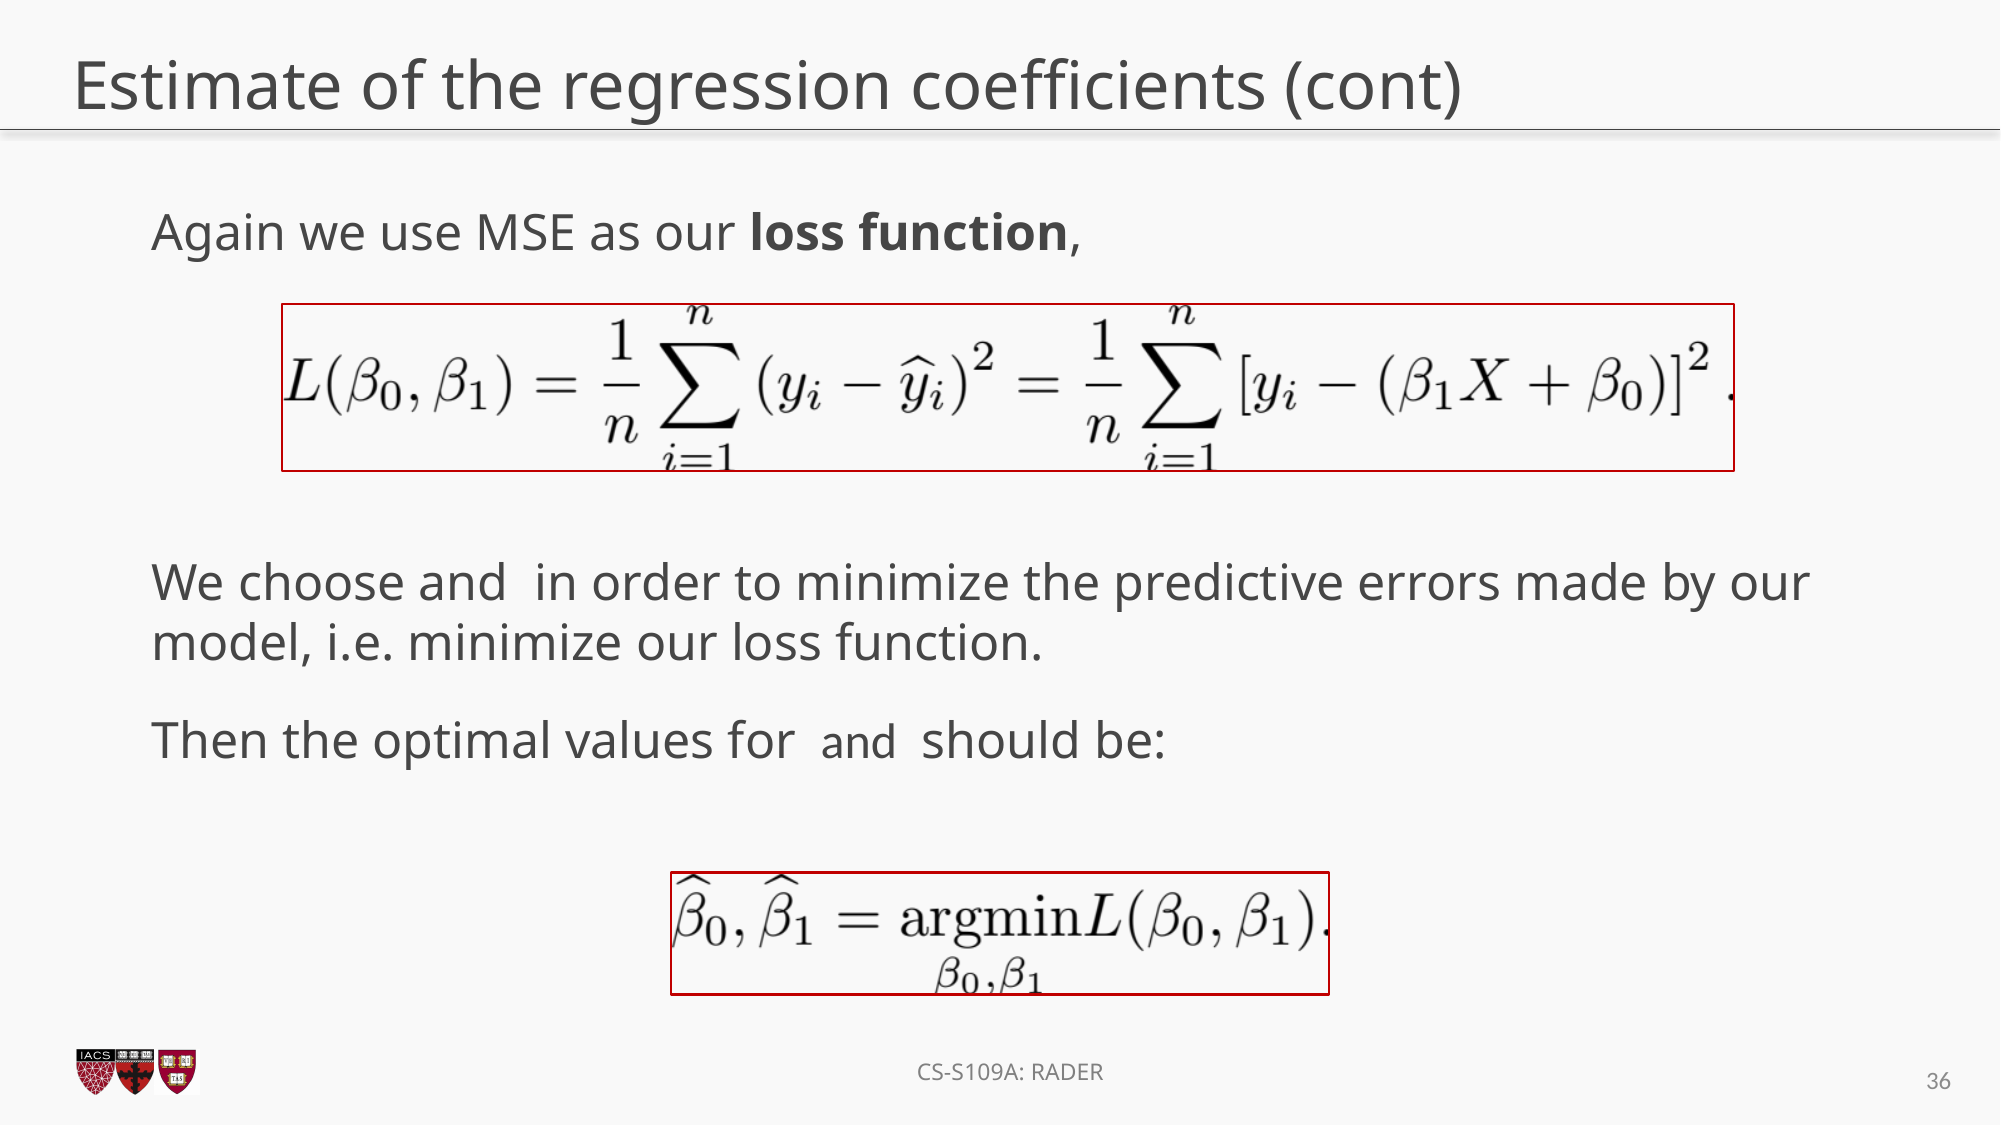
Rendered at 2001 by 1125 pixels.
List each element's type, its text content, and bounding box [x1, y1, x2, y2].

picture [671, 873, 1329, 994]
picture [75, 1049, 200, 1095]
title Estimate of the regression coefficients (cont) [57, 35, 1943, 162]
slide_number 36 [1500, 1050, 1967, 1110]
picture [283, 304, 1734, 471]
